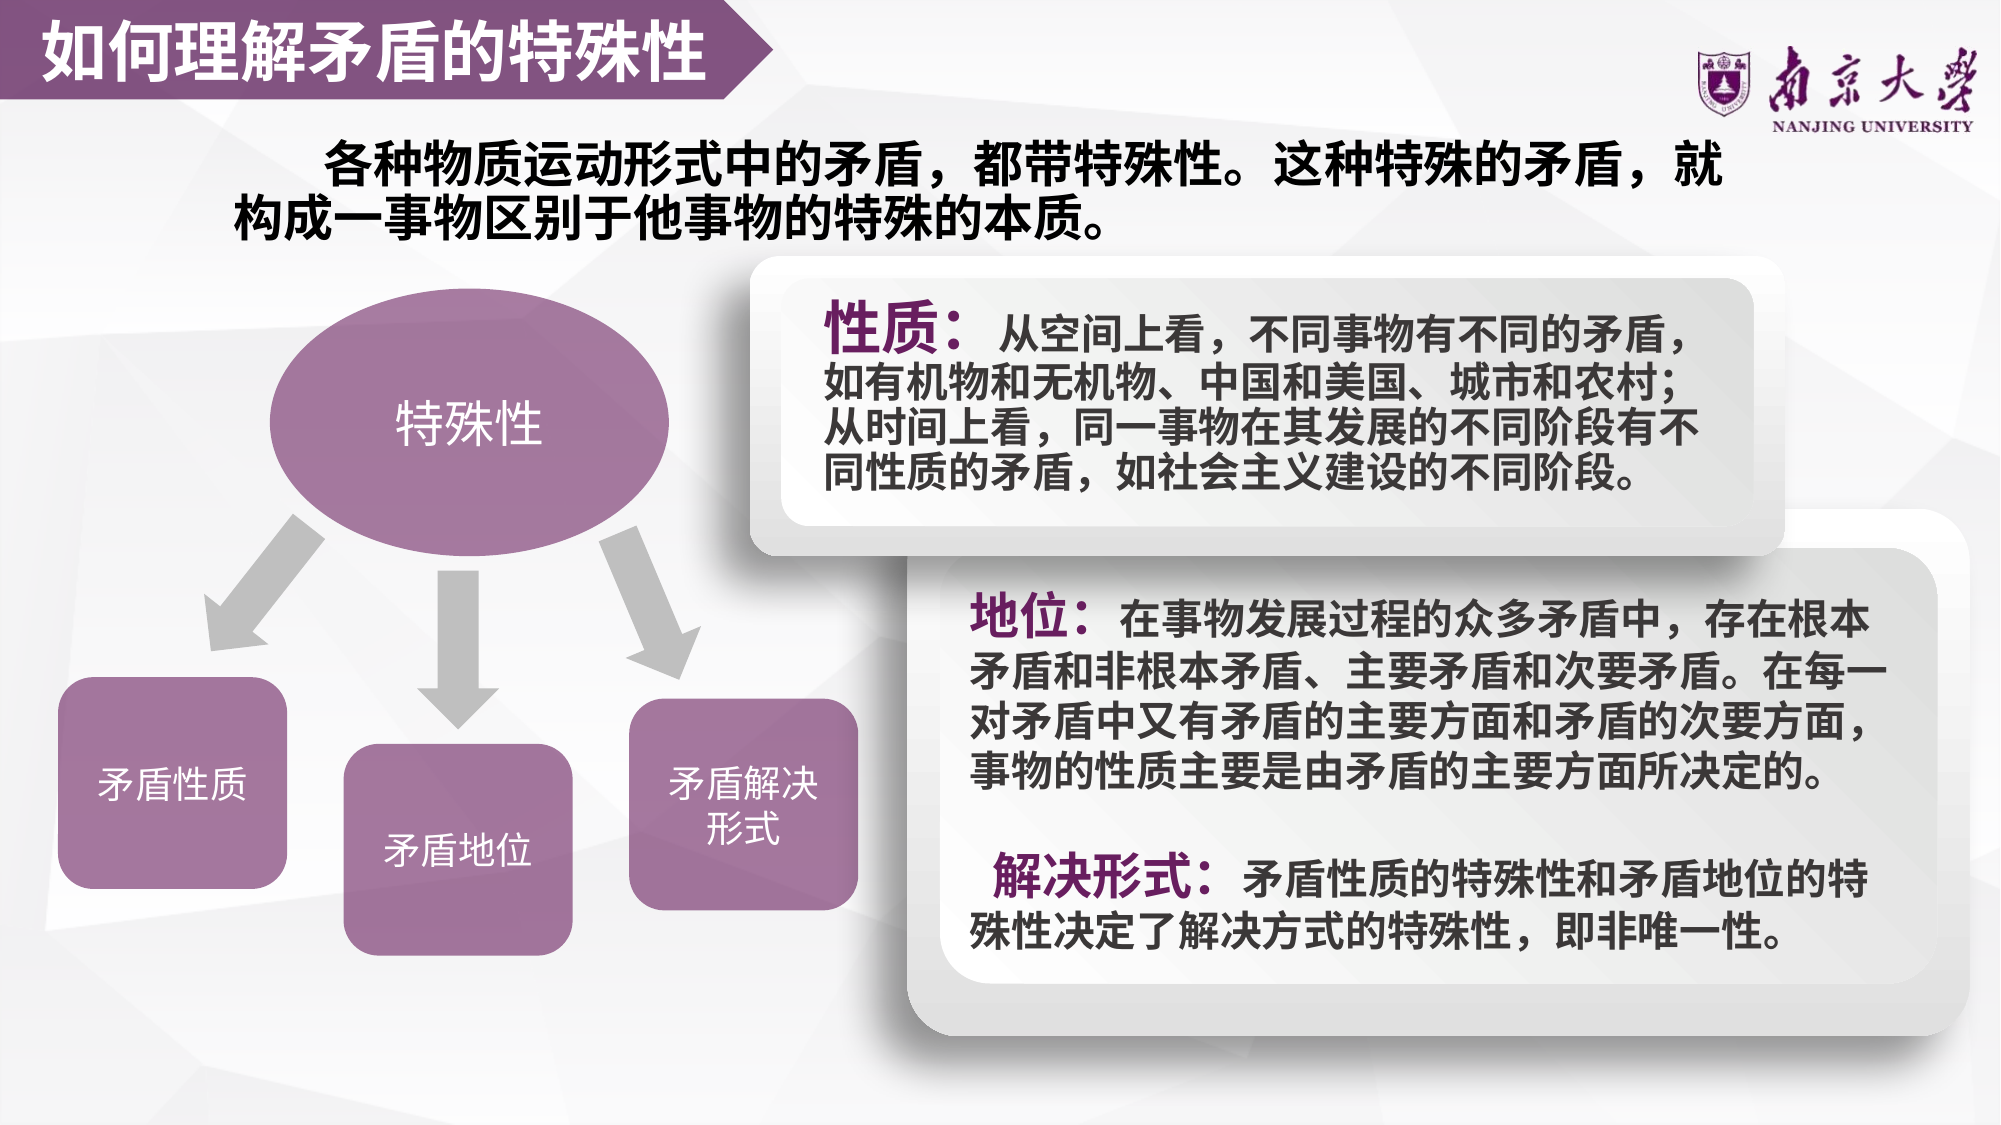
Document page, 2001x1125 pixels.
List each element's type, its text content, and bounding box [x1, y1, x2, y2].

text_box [907, 508, 1970, 1037]
text_box 矛盾解决形式 [628, 697, 848, 912]
text_box 如何理解矛盾的特殊性 [0, 0, 775, 101]
text_box [414, 569, 502, 731]
text_box [597, 524, 703, 682]
text_box 特殊性 [268, 287, 670, 558]
text_box [202, 512, 327, 653]
picture [0, 0, 2001, 1125]
text_box 矛盾地位 [342, 742, 574, 957]
text_box 矛盾性质 [56, 676, 289, 890]
text_box 各种物质运动形式中的矛盾，都带特殊性。这种特殊的矛盾，就构成一事物区别于他事物的特殊的本质。 [218, 131, 1786, 255]
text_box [749, 256, 1786, 557]
